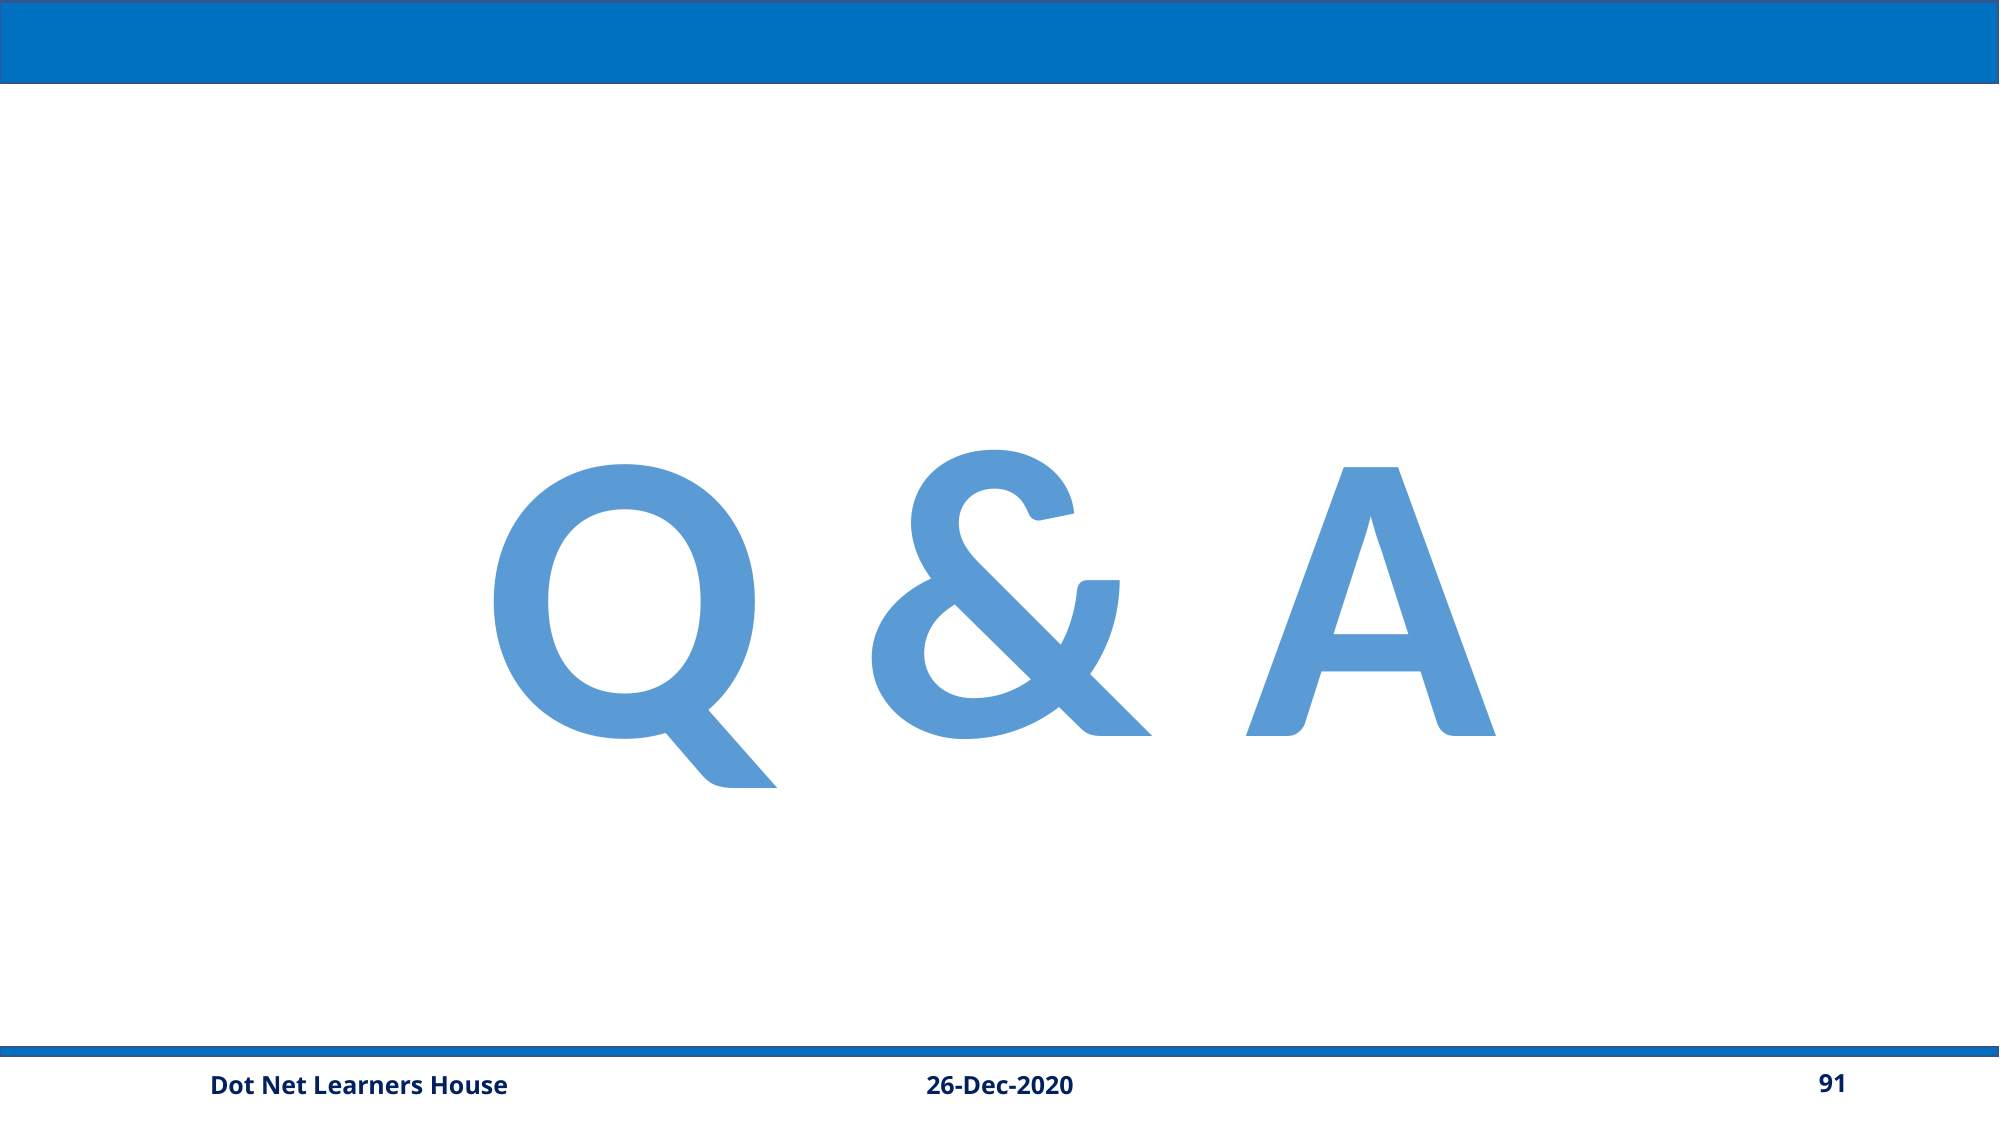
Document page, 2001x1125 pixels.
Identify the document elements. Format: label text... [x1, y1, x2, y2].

text_box [0, 1046, 1999, 1057]
text_box [0, 0, 1999, 84]
slide_number 91 [1412, 1054, 1863, 1115]
footer 26-Dec-2020 [697, 1054, 1338, 1115]
text_box Q & A [467, 314, 1513, 828]
text_box Dot Net Learners House [21, 1054, 697, 1115]
